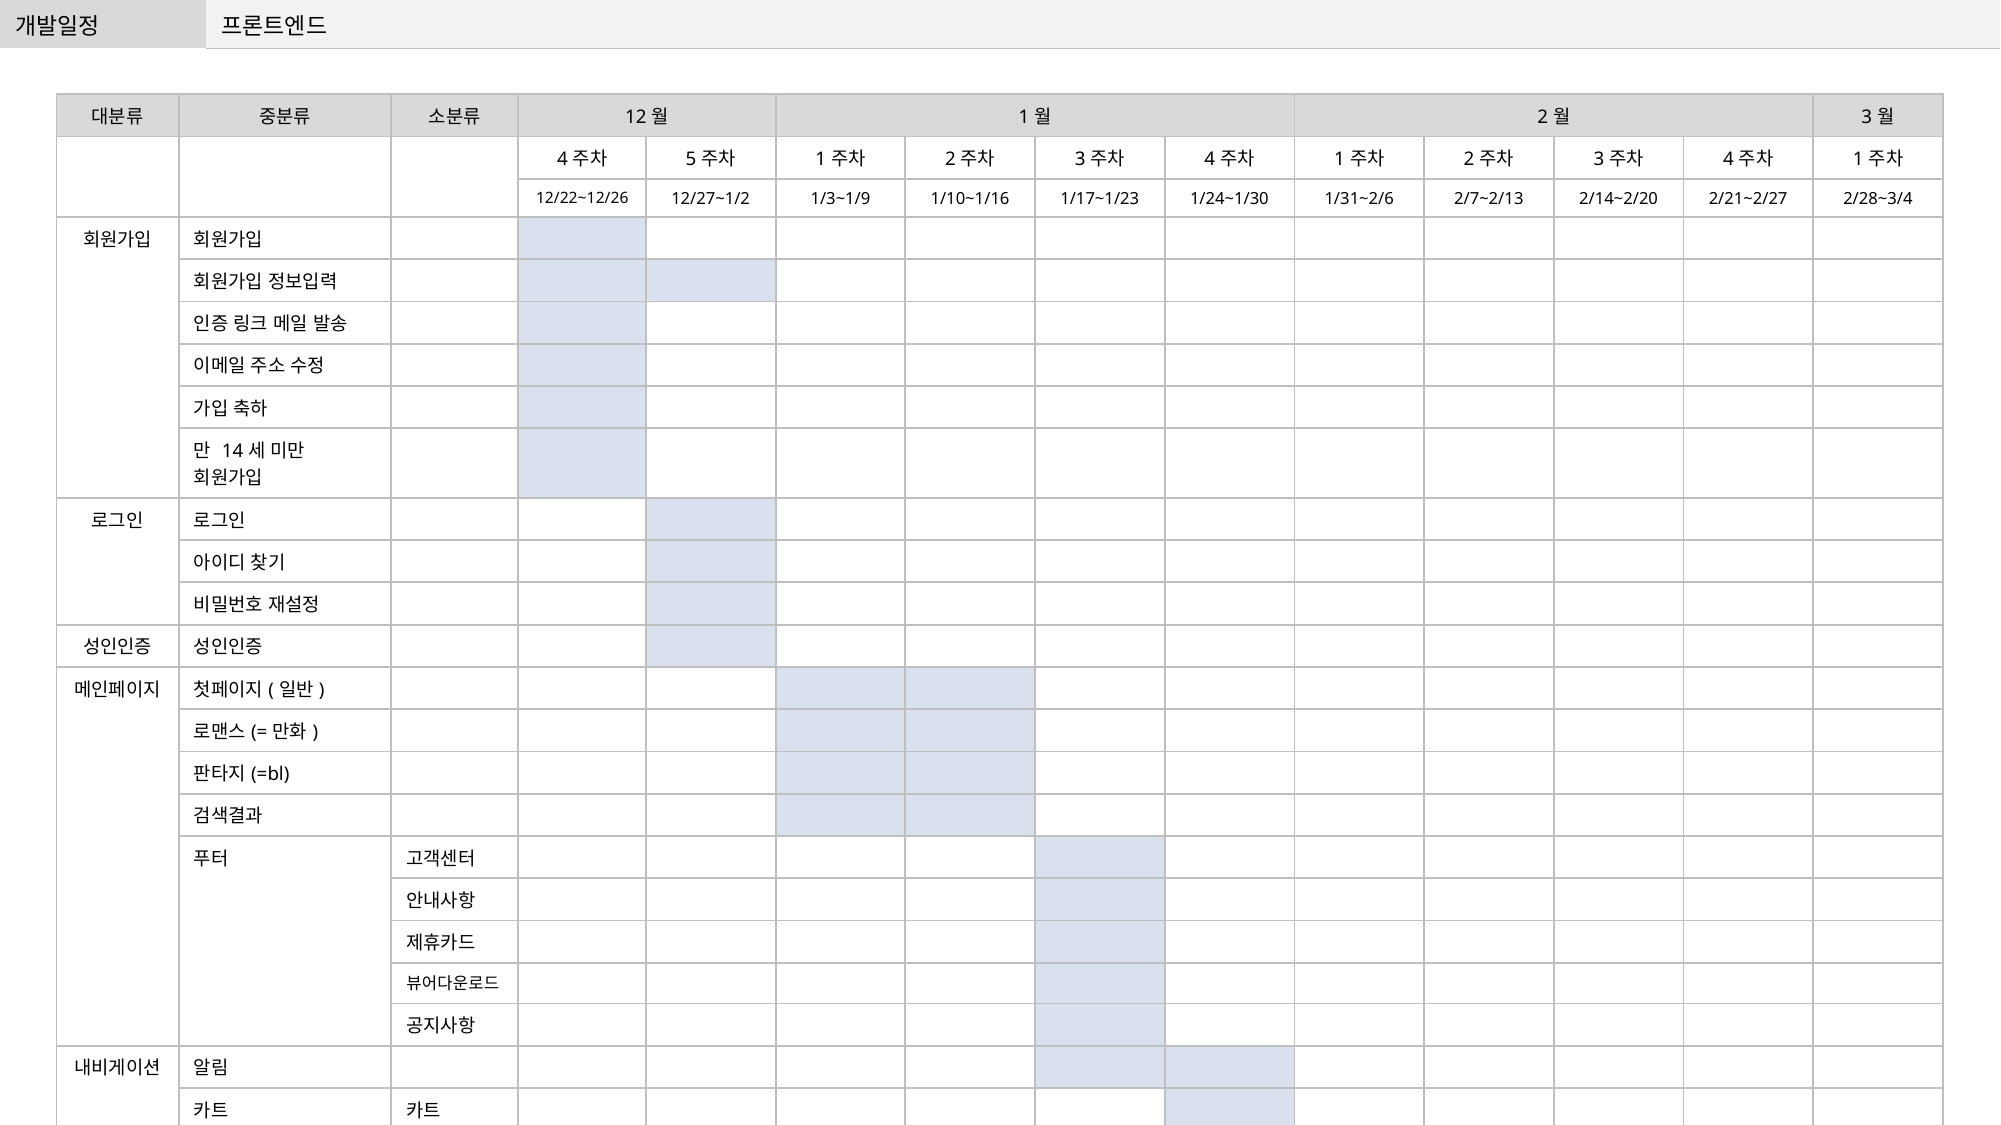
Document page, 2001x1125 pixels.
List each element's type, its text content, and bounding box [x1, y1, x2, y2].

table_cell [1425, 921, 1553, 962]
table_cell [1684, 583, 1812, 624]
table_cell [777, 964, 904, 1003]
table_cell [1295, 345, 1423, 385]
table_cell [777, 429, 904, 497]
table_cell [519, 921, 645, 962]
table_cell 2/14~2/20 [1555, 180, 1683, 216]
table_cell [1166, 1089, 1294, 1125]
table_cell [57, 137, 178, 216]
table_cell [392, 429, 517, 497]
table_cell [1036, 387, 1164, 427]
table_cell [1814, 710, 1942, 751]
table_cell [1684, 964, 1812, 1003]
table_cell [1295, 964, 1423, 1003]
table_cell 2/21~2/27 [1684, 180, 1812, 216]
table_header 12월 [519, 95, 775, 136]
table_cell [906, 1089, 1034, 1125]
table_cell [1036, 1004, 1164, 1045]
table_cell [906, 626, 1034, 666]
table_cell [1814, 583, 1942, 624]
table_cell [519, 302, 645, 343]
table_cell 메인페이지 [57, 668, 178, 1045]
table_cell [647, 1089, 775, 1125]
table_cell [1684, 668, 1812, 708]
table_cell [647, 837, 775, 877]
table_cell [1684, 879, 1812, 920]
table_cell [1814, 541, 1942, 581]
table_cell [1814, 964, 1942, 1003]
table_cell [647, 218, 775, 258]
table_cell [1814, 1047, 1942, 1087]
table_cell [1425, 218, 1553, 258]
table_cell [519, 837, 645, 877]
table_cell [906, 1004, 1034, 1045]
table_cell 12/27~1/2 [647, 180, 775, 216]
table_cell [906, 302, 1034, 343]
table_cell [906, 541, 1034, 581]
table_cell [1036, 499, 1164, 539]
table_cell [1555, 302, 1683, 343]
table_cell [777, 541, 904, 581]
table_cell 만 14세 미만 회원가입 [180, 429, 390, 497]
table_cell 카트 [392, 1089, 517, 1125]
table_cell [1425, 302, 1553, 343]
table_cell [647, 541, 775, 581]
table_cell [1036, 879, 1164, 920]
table_cell [519, 387, 645, 427]
table_cell [1295, 429, 1423, 497]
table_cell [1425, 795, 1553, 835]
table_cell 3주차 [1555, 137, 1683, 178]
table_cell [906, 583, 1034, 624]
table_cell 1주차 [1295, 137, 1423, 178]
table_cell [906, 429, 1034, 497]
table_cell [1166, 260, 1294, 301]
table_cell [1684, 1047, 1812, 1087]
table_cell [519, 710, 645, 751]
table_cell [1684, 752, 1812, 793]
table_cell 푸터 [180, 837, 390, 1045]
table_cell [1036, 302, 1164, 343]
table_cell 아이디 찾기 [180, 541, 390, 581]
table_cell [1425, 345, 1553, 385]
table_cell [519, 1047, 645, 1087]
table_cell [1814, 302, 1942, 343]
table_cell [647, 387, 775, 427]
table_cell 회원가입 [57, 218, 178, 497]
table_cell [1814, 668, 1942, 708]
table_cell [1036, 921, 1164, 962]
table_cell [1425, 879, 1553, 920]
table_cell 로그인 [180, 499, 390, 539]
table_header 2월 [1295, 95, 1812, 136]
table_cell [1814, 921, 1942, 962]
table_cell [519, 429, 645, 497]
table_cell [180, 137, 390, 216]
table_cell [1425, 626, 1553, 666]
table_cell [1555, 499, 1683, 539]
table_cell [647, 345, 775, 385]
table_cell [906, 387, 1034, 427]
table_cell [777, 752, 904, 793]
table_cell 2/7~2/13 [1425, 180, 1553, 216]
table_cell [1814, 499, 1942, 539]
table_cell [519, 260, 645, 301]
table_cell 내비게이션 [57, 1047, 178, 1125]
table_cell [1166, 626, 1294, 666]
table_cell [1684, 710, 1812, 751]
table_cell [647, 260, 775, 301]
table_cell [1166, 1004, 1294, 1045]
table_cell [1684, 837, 1812, 877]
table_cell [1425, 1047, 1553, 1087]
table_cell 4주차 [1684, 137, 1812, 178]
table_cell [777, 499, 904, 539]
table_cell [1684, 1004, 1812, 1045]
table_cell [1036, 260, 1164, 301]
table_cell [1166, 541, 1294, 581]
table_cell [392, 387, 517, 427]
table_cell [519, 218, 645, 258]
table_cell [777, 218, 904, 258]
table_cell 첫페이지(일반) [180, 668, 390, 708]
table_cell [519, 626, 645, 666]
table_cell [777, 837, 904, 877]
table_cell [392, 260, 517, 301]
table_cell [1166, 429, 1294, 497]
table_cell 이메일 주소 수정 [180, 345, 390, 385]
table_cell [1295, 879, 1423, 920]
table_cell [1036, 668, 1164, 708]
table_cell [647, 626, 775, 666]
table_cell [777, 626, 904, 666]
table_cell [777, 387, 904, 427]
table_cell [1295, 626, 1423, 666]
table_cell [647, 302, 775, 343]
table_cell [392, 499, 517, 539]
table_cell [647, 1004, 775, 1045]
table_cell [1814, 837, 1942, 877]
table_cell 고객센터 [392, 837, 517, 877]
table_cell [1684, 1089, 1812, 1125]
table_cell 검색결과 [180, 795, 390, 835]
table_cell 4주차 [1166, 137, 1294, 178]
table_cell [392, 626, 517, 666]
table_cell 제휴카드 [392, 921, 517, 962]
table_cell [392, 710, 517, 751]
table_cell [1814, 260, 1942, 301]
table_cell 회원가입 정보입력 [180, 260, 390, 301]
table_cell [519, 964, 645, 1003]
table_cell [906, 879, 1034, 920]
table_cell 2주차 [906, 137, 1034, 178]
table_cell [1036, 1089, 1164, 1125]
table_cell [906, 710, 1034, 751]
table_cell [1295, 1089, 1423, 1125]
table_cell 2주차 [1425, 137, 1553, 178]
table_cell [1166, 499, 1294, 539]
table_cell [1295, 837, 1423, 877]
table_cell [1684, 429, 1812, 497]
table_cell [1814, 218, 1942, 258]
table_cell [1555, 260, 1683, 301]
table_cell [1814, 752, 1942, 793]
table_cell [1425, 583, 1553, 624]
table_cell [1295, 260, 1423, 301]
table_cell [519, 668, 645, 708]
table_cell [1295, 710, 1423, 751]
table_cell [1036, 752, 1164, 793]
table_cell [906, 964, 1034, 1003]
table_cell [1555, 837, 1683, 877]
table_cell [1555, 218, 1683, 258]
table_cell [777, 260, 904, 301]
table_cell 1/24~1/30 [1166, 180, 1294, 216]
table_cell [1036, 1047, 1164, 1087]
table_cell 가입 축하 [180, 387, 390, 427]
table_cell [519, 583, 645, 624]
table_cell 공지사항 [392, 1004, 517, 1045]
table_cell [1814, 626, 1942, 666]
table_cell [392, 583, 517, 624]
table_cell [519, 541, 645, 581]
table_cell 1/3~1/9 [777, 180, 904, 216]
table_cell 판타지(=bl) [180, 752, 390, 793]
table_cell [1166, 879, 1294, 920]
table_cell 3주차 [1036, 137, 1164, 178]
table_cell [1036, 429, 1164, 497]
table_cell 1/31~2/6 [1295, 180, 1423, 216]
table_cell [1295, 499, 1423, 539]
table_cell [777, 1089, 904, 1125]
table_cell [906, 345, 1034, 385]
table_cell [1684, 499, 1812, 539]
table_header 개발일정 [0, 0, 206, 48]
table_cell [1425, 710, 1553, 751]
table_cell [1166, 795, 1294, 835]
table_cell [777, 1004, 904, 1045]
table_cell [1295, 1047, 1423, 1087]
table_cell [1555, 879, 1683, 920]
table_cell [1166, 837, 1294, 877]
table_cell [906, 1047, 1034, 1087]
table_cell [647, 795, 775, 835]
table_cell [1684, 541, 1812, 581]
table_cell [1684, 921, 1812, 962]
table_cell [1295, 752, 1423, 793]
table_cell [1555, 583, 1683, 624]
table_cell [392, 1047, 517, 1087]
table_cell [647, 921, 775, 962]
table_cell [519, 1089, 645, 1125]
table_cell [1036, 837, 1164, 877]
table_header 소분류 [392, 95, 517, 136]
table_cell [1166, 302, 1294, 343]
table_cell [777, 795, 904, 835]
table_cell [1555, 429, 1683, 497]
table_cell [1166, 710, 1294, 751]
table_cell [1425, 499, 1553, 539]
table_header 중분류 [180, 95, 390, 136]
table_cell [1166, 668, 1294, 708]
table_cell [777, 583, 904, 624]
table_cell [1295, 1004, 1423, 1045]
table_cell [777, 710, 904, 751]
table_cell 5주차 [647, 137, 775, 178]
table_header 프론트엔드 [206, 0, 2000, 48]
table_cell [392, 137, 517, 216]
table_cell [777, 302, 904, 343]
table_cell [1555, 964, 1683, 1003]
table_cell 4주차 [519, 137, 645, 178]
table_cell 알림 [180, 1047, 390, 1087]
table_cell [392, 668, 517, 708]
table_cell [1555, 921, 1683, 962]
table_cell 1/17~1/23 [1036, 180, 1164, 216]
table_cell [1425, 1004, 1553, 1045]
table_cell 2/28~3/4 [1814, 180, 1942, 216]
table_cell [1295, 302, 1423, 343]
table_cell [1814, 879, 1942, 920]
table_cell 뷰어다운로드 [392, 964, 517, 1003]
table_cell [1555, 541, 1683, 581]
table_cell [1684, 387, 1812, 427]
table_cell [1814, 429, 1942, 497]
table_cell [1684, 302, 1812, 343]
table_cell [1814, 1004, 1942, 1045]
table_cell 안내사항 [392, 879, 517, 920]
table_cell [392, 302, 517, 343]
table_cell [392, 345, 517, 385]
table_cell [1555, 1089, 1683, 1125]
table_cell [777, 668, 904, 708]
table_cell [1295, 583, 1423, 624]
table_cell [647, 1047, 775, 1087]
table_cell [1555, 795, 1683, 835]
table_cell [647, 583, 775, 624]
table_header 3월 [1814, 95, 1942, 136]
table_cell [1814, 387, 1942, 427]
table_cell [1684, 626, 1812, 666]
table_cell [1036, 710, 1164, 751]
table_cell [1425, 668, 1553, 708]
table_cell [1814, 1089, 1942, 1125]
table_cell [1036, 964, 1164, 1003]
table_cell [647, 668, 775, 708]
table_cell [1425, 260, 1553, 301]
table_cell [1425, 964, 1553, 1003]
table_cell [1684, 260, 1812, 301]
table_cell [647, 710, 775, 751]
table_cell [777, 879, 904, 920]
table_cell [1166, 1047, 1294, 1087]
table_cell [777, 345, 904, 385]
table_cell [1166, 387, 1294, 427]
table_cell [1166, 218, 1294, 258]
table_cell [647, 499, 775, 539]
table_cell 1/10~1/16 [906, 180, 1034, 216]
table_header 1월 [777, 95, 1294, 136]
table_cell [1684, 218, 1812, 258]
table_cell [647, 964, 775, 1003]
table_cell 성인인증 [180, 626, 390, 666]
table_cell [1684, 795, 1812, 835]
table_cell [1555, 387, 1683, 427]
table_cell [777, 921, 904, 962]
table_cell [392, 752, 517, 793]
table_cell [1166, 345, 1294, 385]
table_cell [1555, 1047, 1683, 1087]
table_cell [392, 541, 517, 581]
table_cell [1425, 837, 1553, 877]
table_cell [1814, 345, 1942, 385]
table_cell [906, 260, 1034, 301]
table_cell [1295, 218, 1423, 258]
table_cell [777, 1047, 904, 1087]
table_cell [1036, 583, 1164, 624]
table_cell [392, 795, 517, 835]
table_cell 카트 [180, 1089, 390, 1125]
table_cell [1425, 541, 1553, 581]
table_cell [1684, 345, 1812, 385]
table_cell [519, 795, 645, 835]
table_cell [392, 218, 517, 258]
table_cell [519, 345, 645, 385]
table_cell 12/22~12/26 [519, 180, 645, 216]
table_cell [1425, 429, 1553, 497]
table_cell [1036, 345, 1164, 385]
table_cell [1295, 668, 1423, 708]
table_cell 로맨스(=만화) [180, 710, 390, 751]
table_cell [1425, 752, 1553, 793]
table_cell [906, 752, 1034, 793]
table_cell [1166, 921, 1294, 962]
table_cell 인증 링크 메일 발송 [180, 302, 390, 343]
table_cell [519, 879, 645, 920]
table_cell [1036, 541, 1164, 581]
table_cell 1주차 [777, 137, 904, 178]
table_cell [1425, 387, 1553, 427]
table_cell [1555, 710, 1683, 751]
table_cell [1295, 387, 1423, 427]
table_cell [1295, 921, 1423, 962]
table_cell 1주차 [1814, 137, 1942, 178]
table_cell [1555, 668, 1683, 708]
table_cell 성인인증 [57, 626, 178, 666]
table_cell [1166, 752, 1294, 793]
table_cell [519, 752, 645, 793]
table_cell 로그인 [57, 499, 178, 624]
table_cell [906, 218, 1034, 258]
table_cell [1036, 795, 1164, 835]
table_cell [1295, 541, 1423, 581]
table_cell [519, 499, 645, 539]
table_header 대분류 [57, 95, 178, 136]
table_cell [1295, 795, 1423, 835]
table_cell [906, 795, 1034, 835]
table_cell [519, 1004, 645, 1045]
table_cell [1036, 626, 1164, 666]
table_cell [1036, 218, 1164, 258]
table_cell [1166, 583, 1294, 624]
table_cell [1814, 795, 1942, 835]
table_cell [906, 668, 1034, 708]
table_cell [1555, 752, 1683, 793]
table_cell [647, 752, 775, 793]
table_cell [1555, 345, 1683, 385]
table_cell [906, 499, 1034, 539]
table_cell 회원가입 [180, 218, 390, 258]
table_cell 비밀번호 재설정 [180, 583, 390, 624]
table_cell [1555, 626, 1683, 666]
table_cell [1166, 964, 1294, 1003]
table_cell [1555, 1004, 1683, 1045]
table_cell [906, 921, 1034, 962]
table_cell [906, 837, 1034, 877]
table_cell [647, 429, 775, 497]
table_cell [1425, 1089, 1553, 1125]
table_cell [647, 879, 775, 920]
